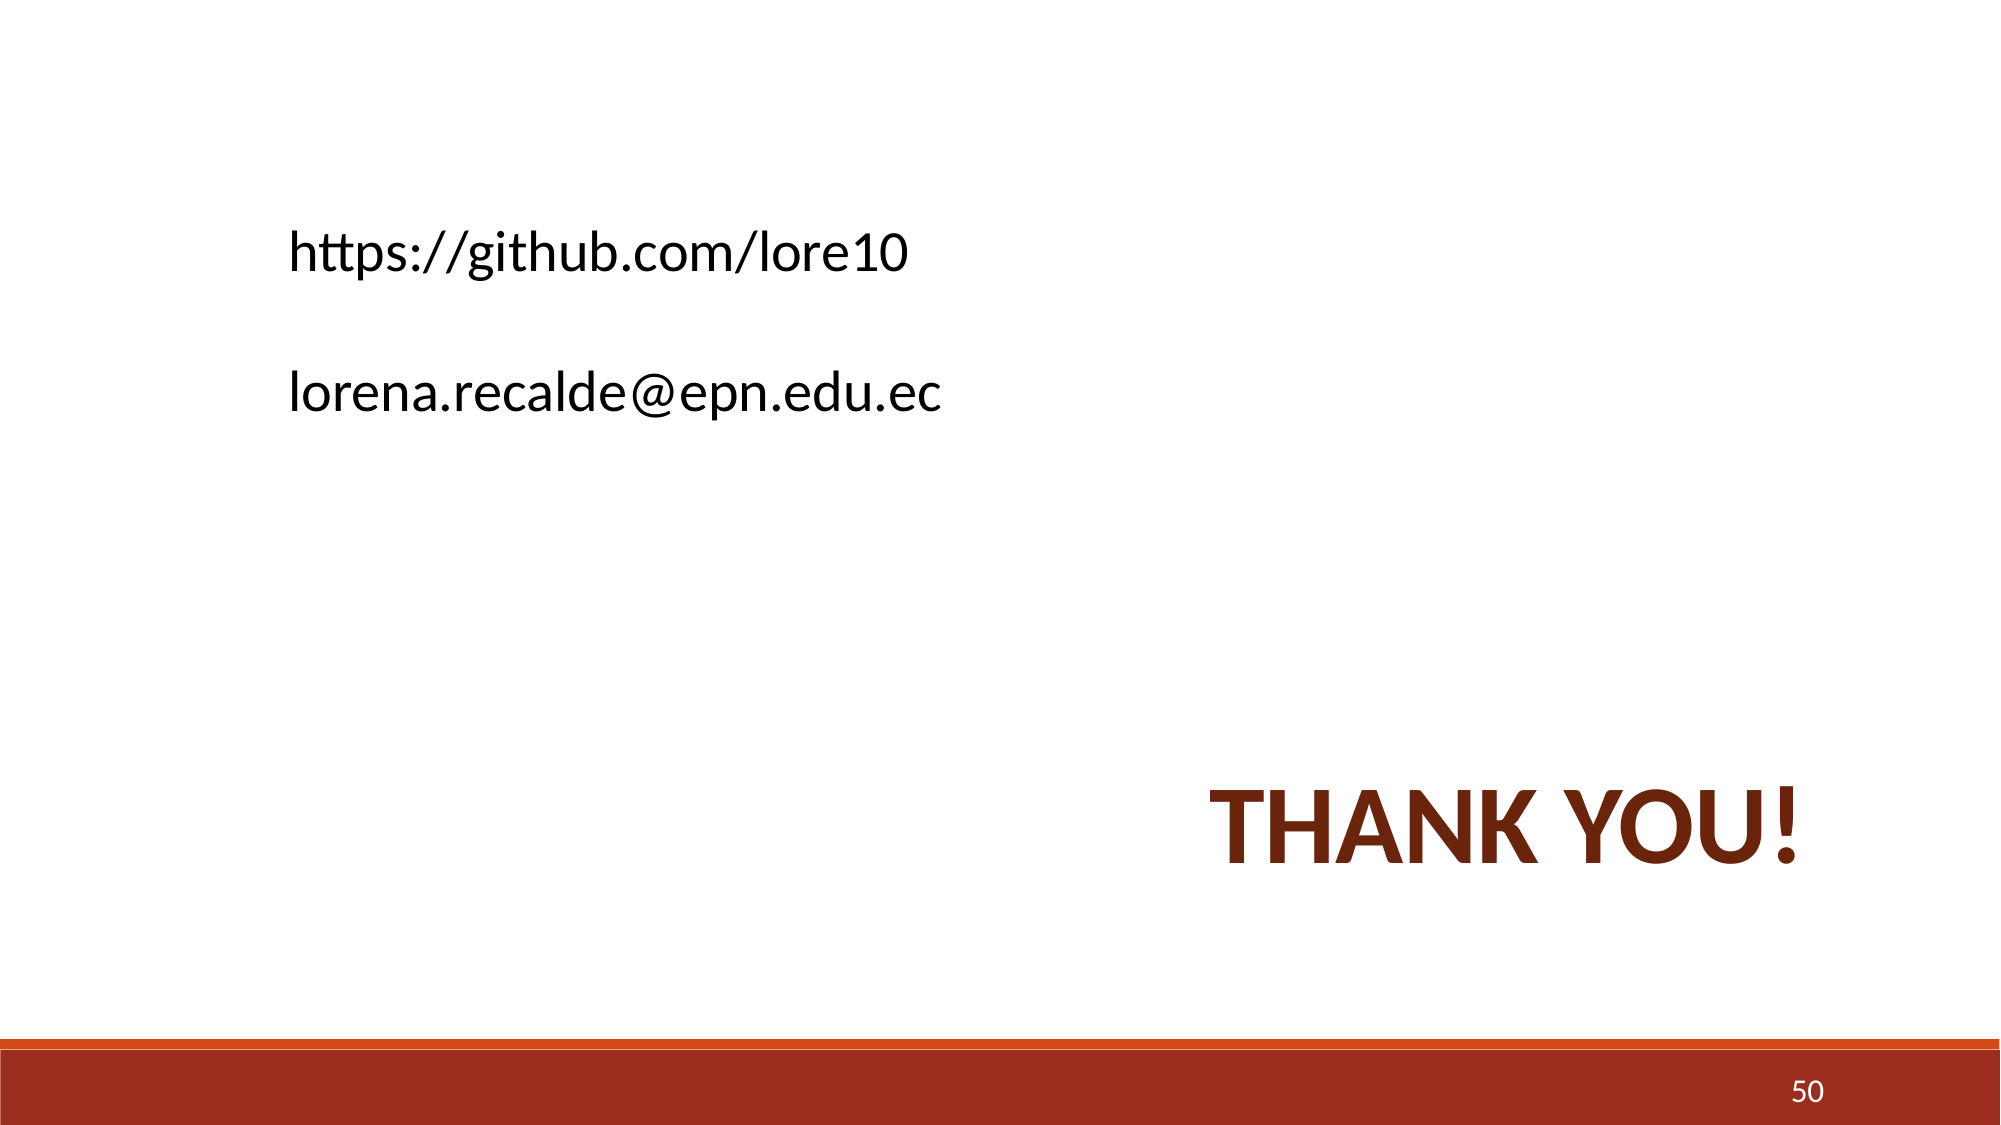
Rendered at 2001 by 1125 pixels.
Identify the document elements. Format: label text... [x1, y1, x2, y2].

text_box https://github.com/lore10 lorena.recalde@epn.edu.ec [273, 205, 958, 431]
text_box THANK YOU! [1194, 743, 1821, 894]
slide_number 50 [1624, 1059, 1840, 1120]
